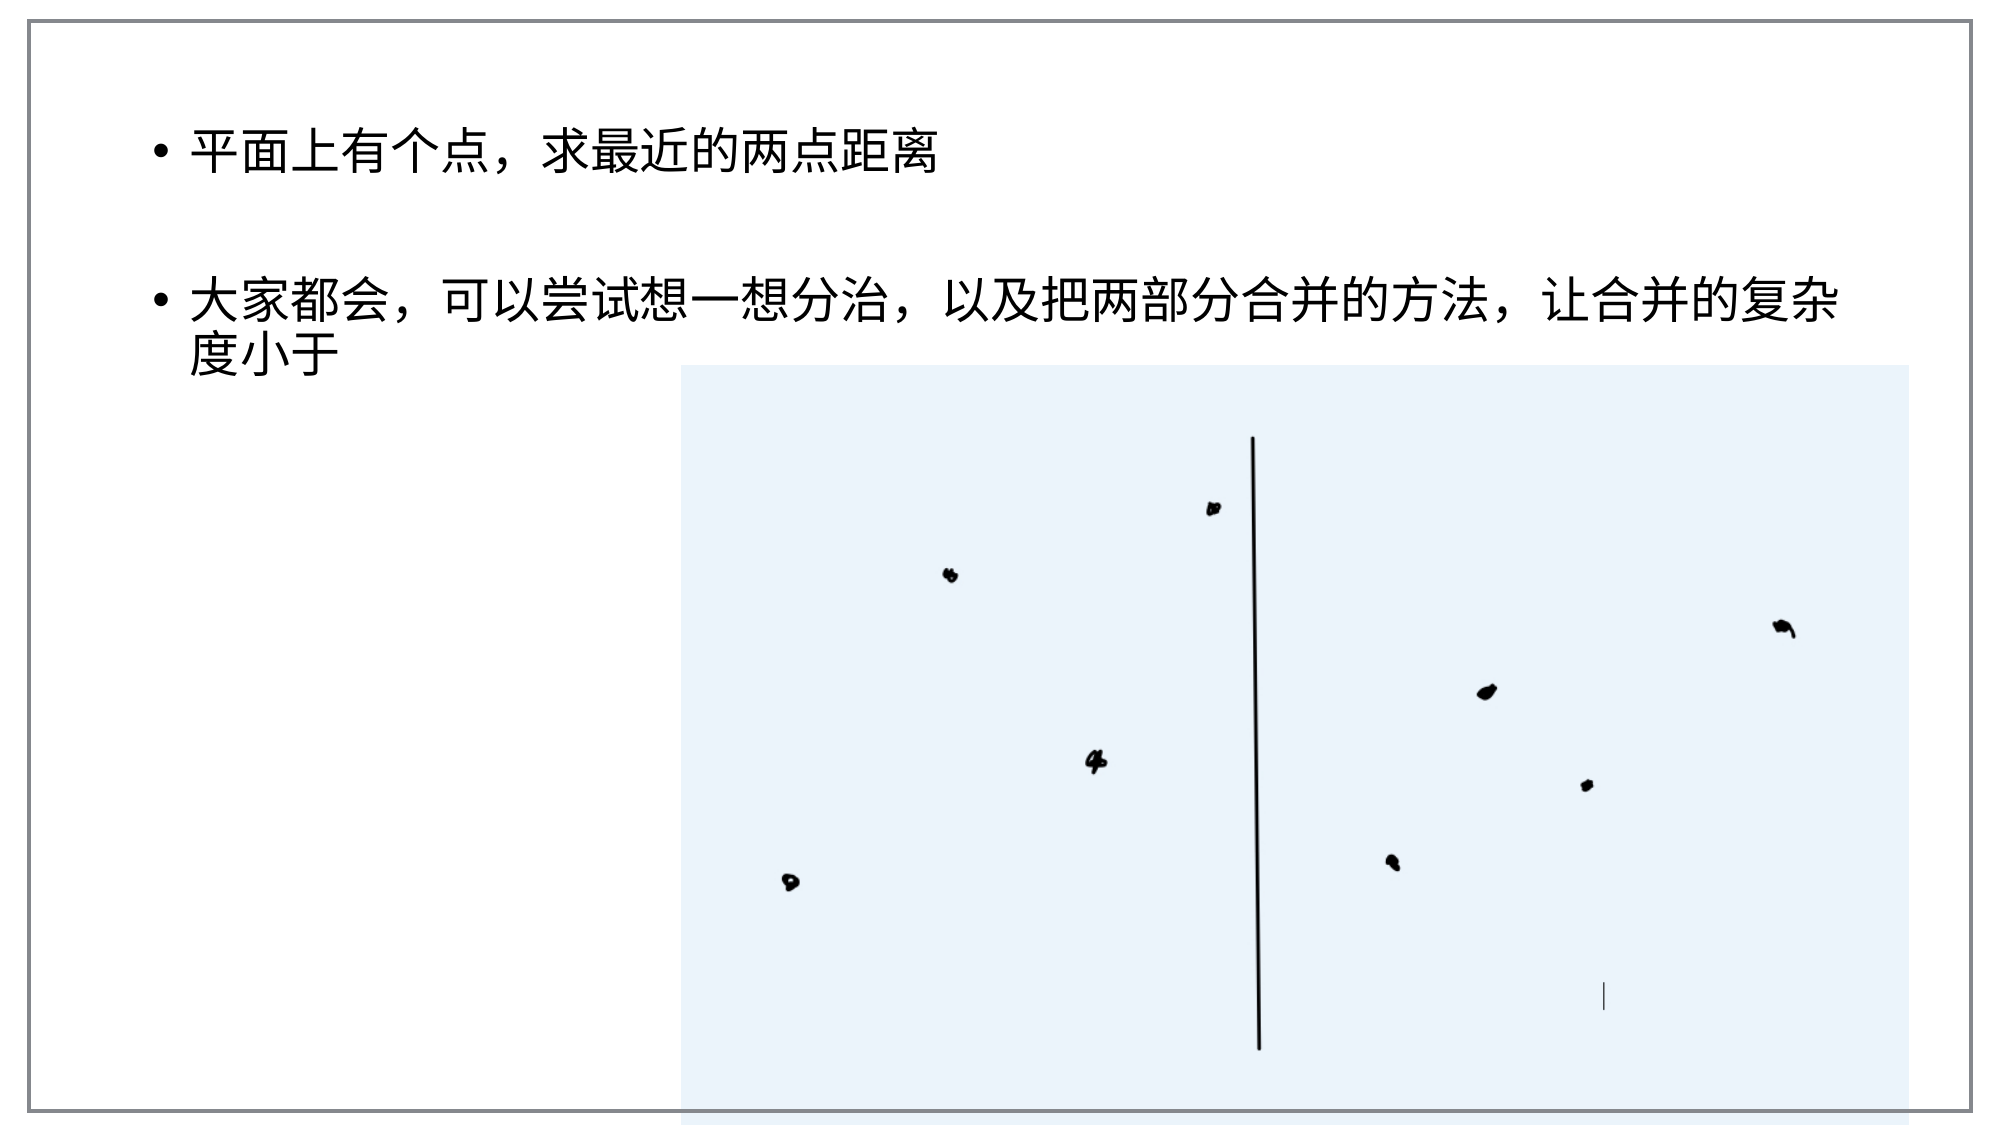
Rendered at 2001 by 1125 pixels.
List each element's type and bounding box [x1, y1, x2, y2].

text_box [29, 20, 1971, 1111]
picture [681, 365, 1909, 1125]
